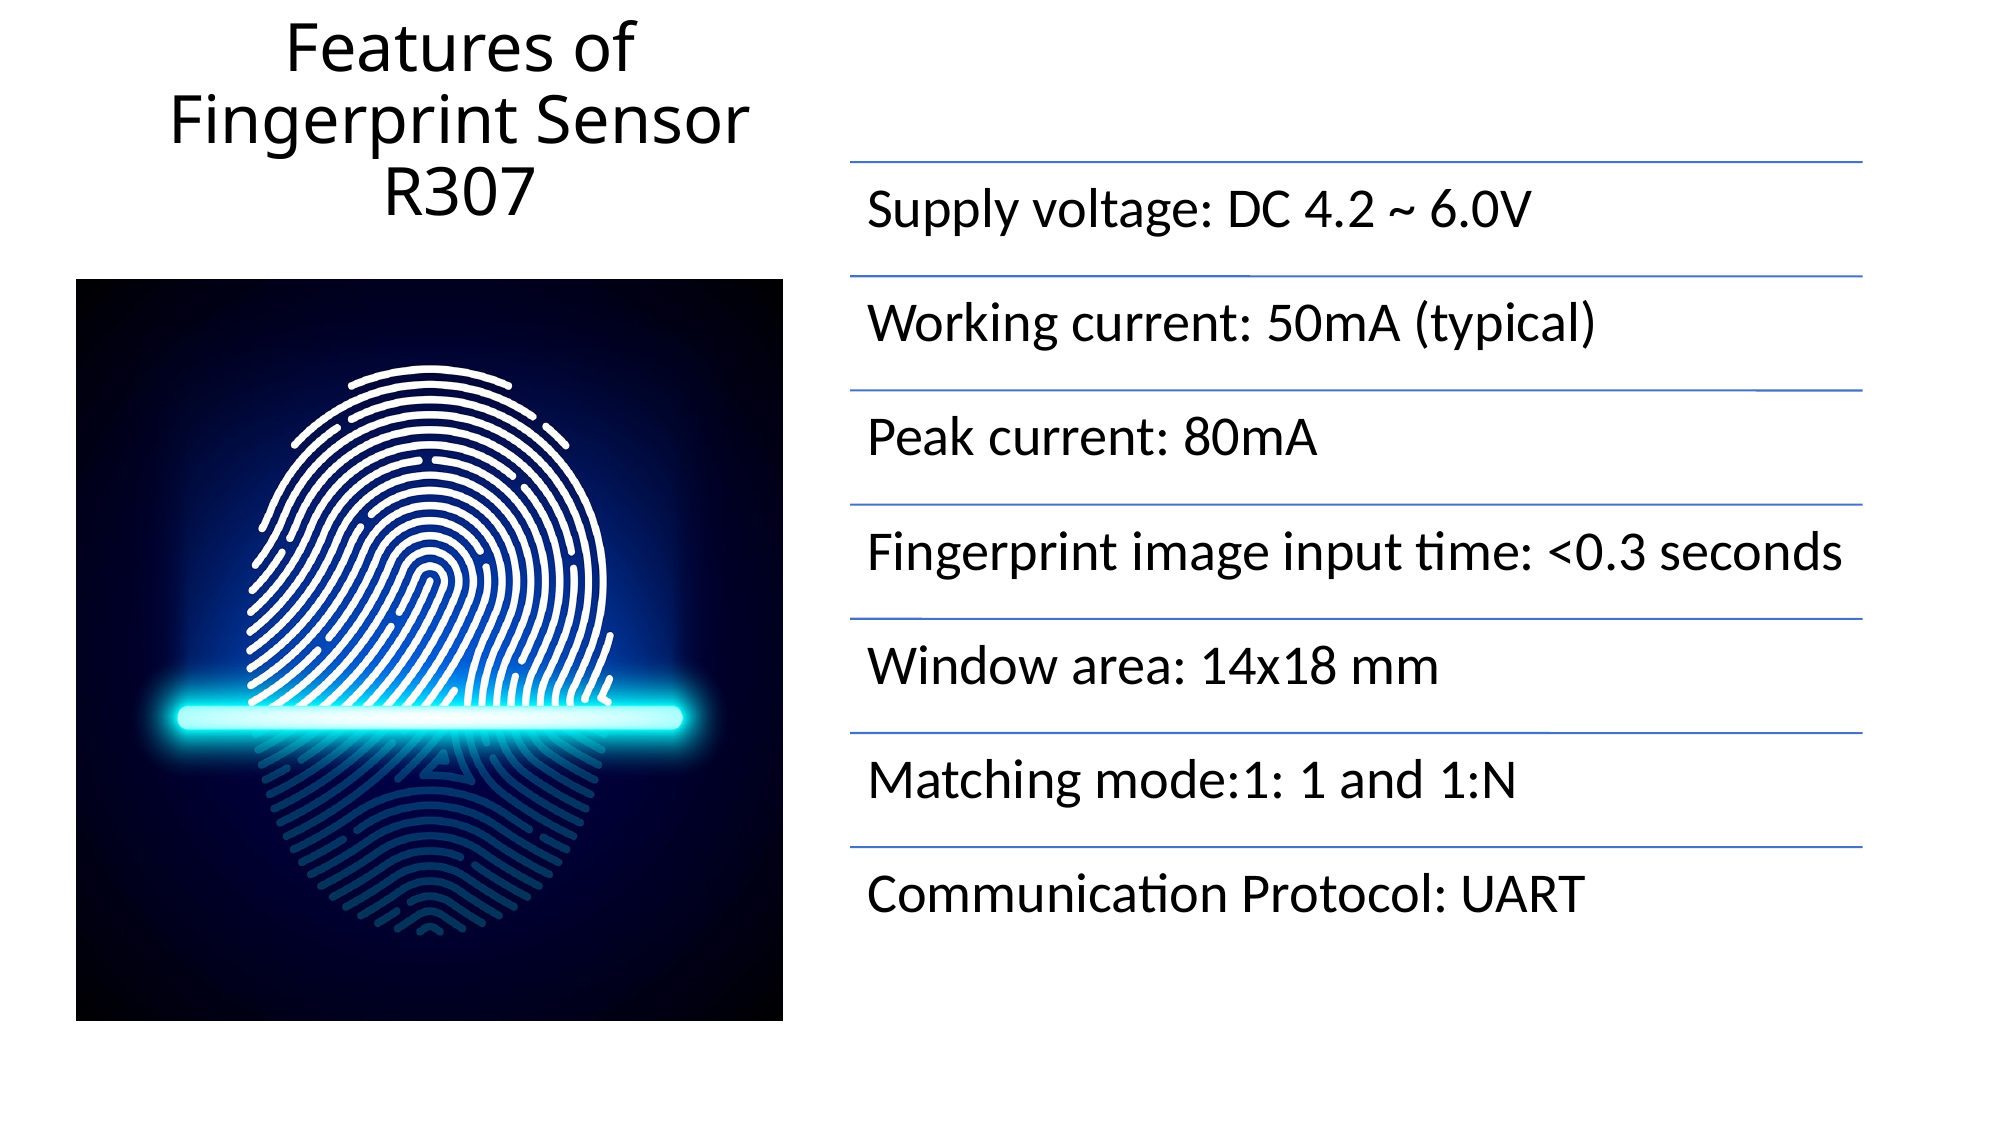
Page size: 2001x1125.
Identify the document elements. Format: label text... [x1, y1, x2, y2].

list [850, 161, 1863, 962]
title Features of Fingerprint Sensor R307 [137, 75, 783, 238]
picture [75, 279, 783, 1021]
